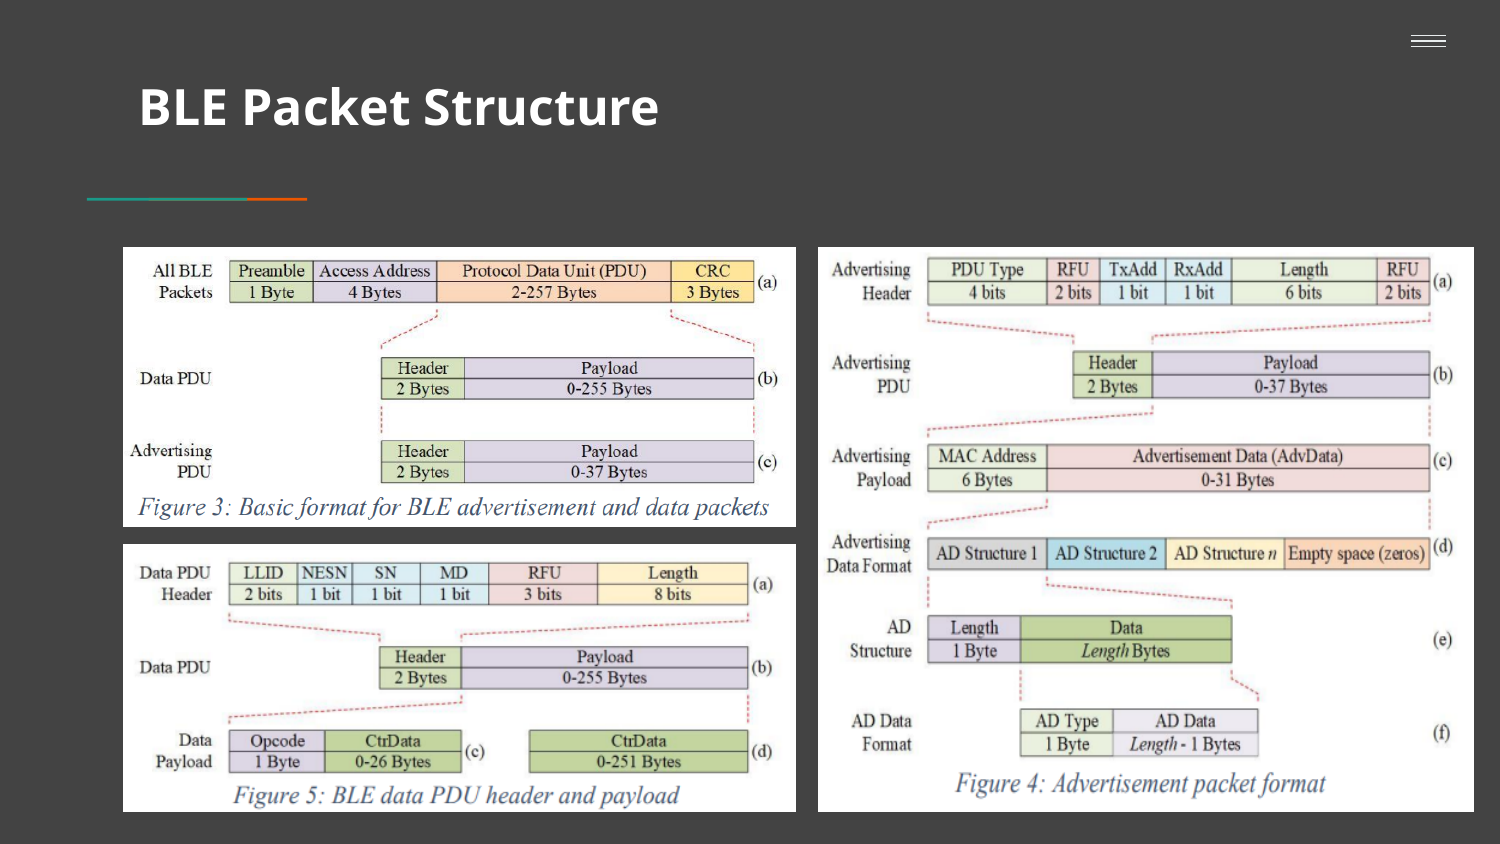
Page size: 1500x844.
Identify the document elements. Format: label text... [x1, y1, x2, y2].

title BLE Packet Structure [123, 60, 1274, 118]
picture [818, 247, 1474, 812]
picture [123, 544, 796, 812]
picture [123, 247, 796, 528]
